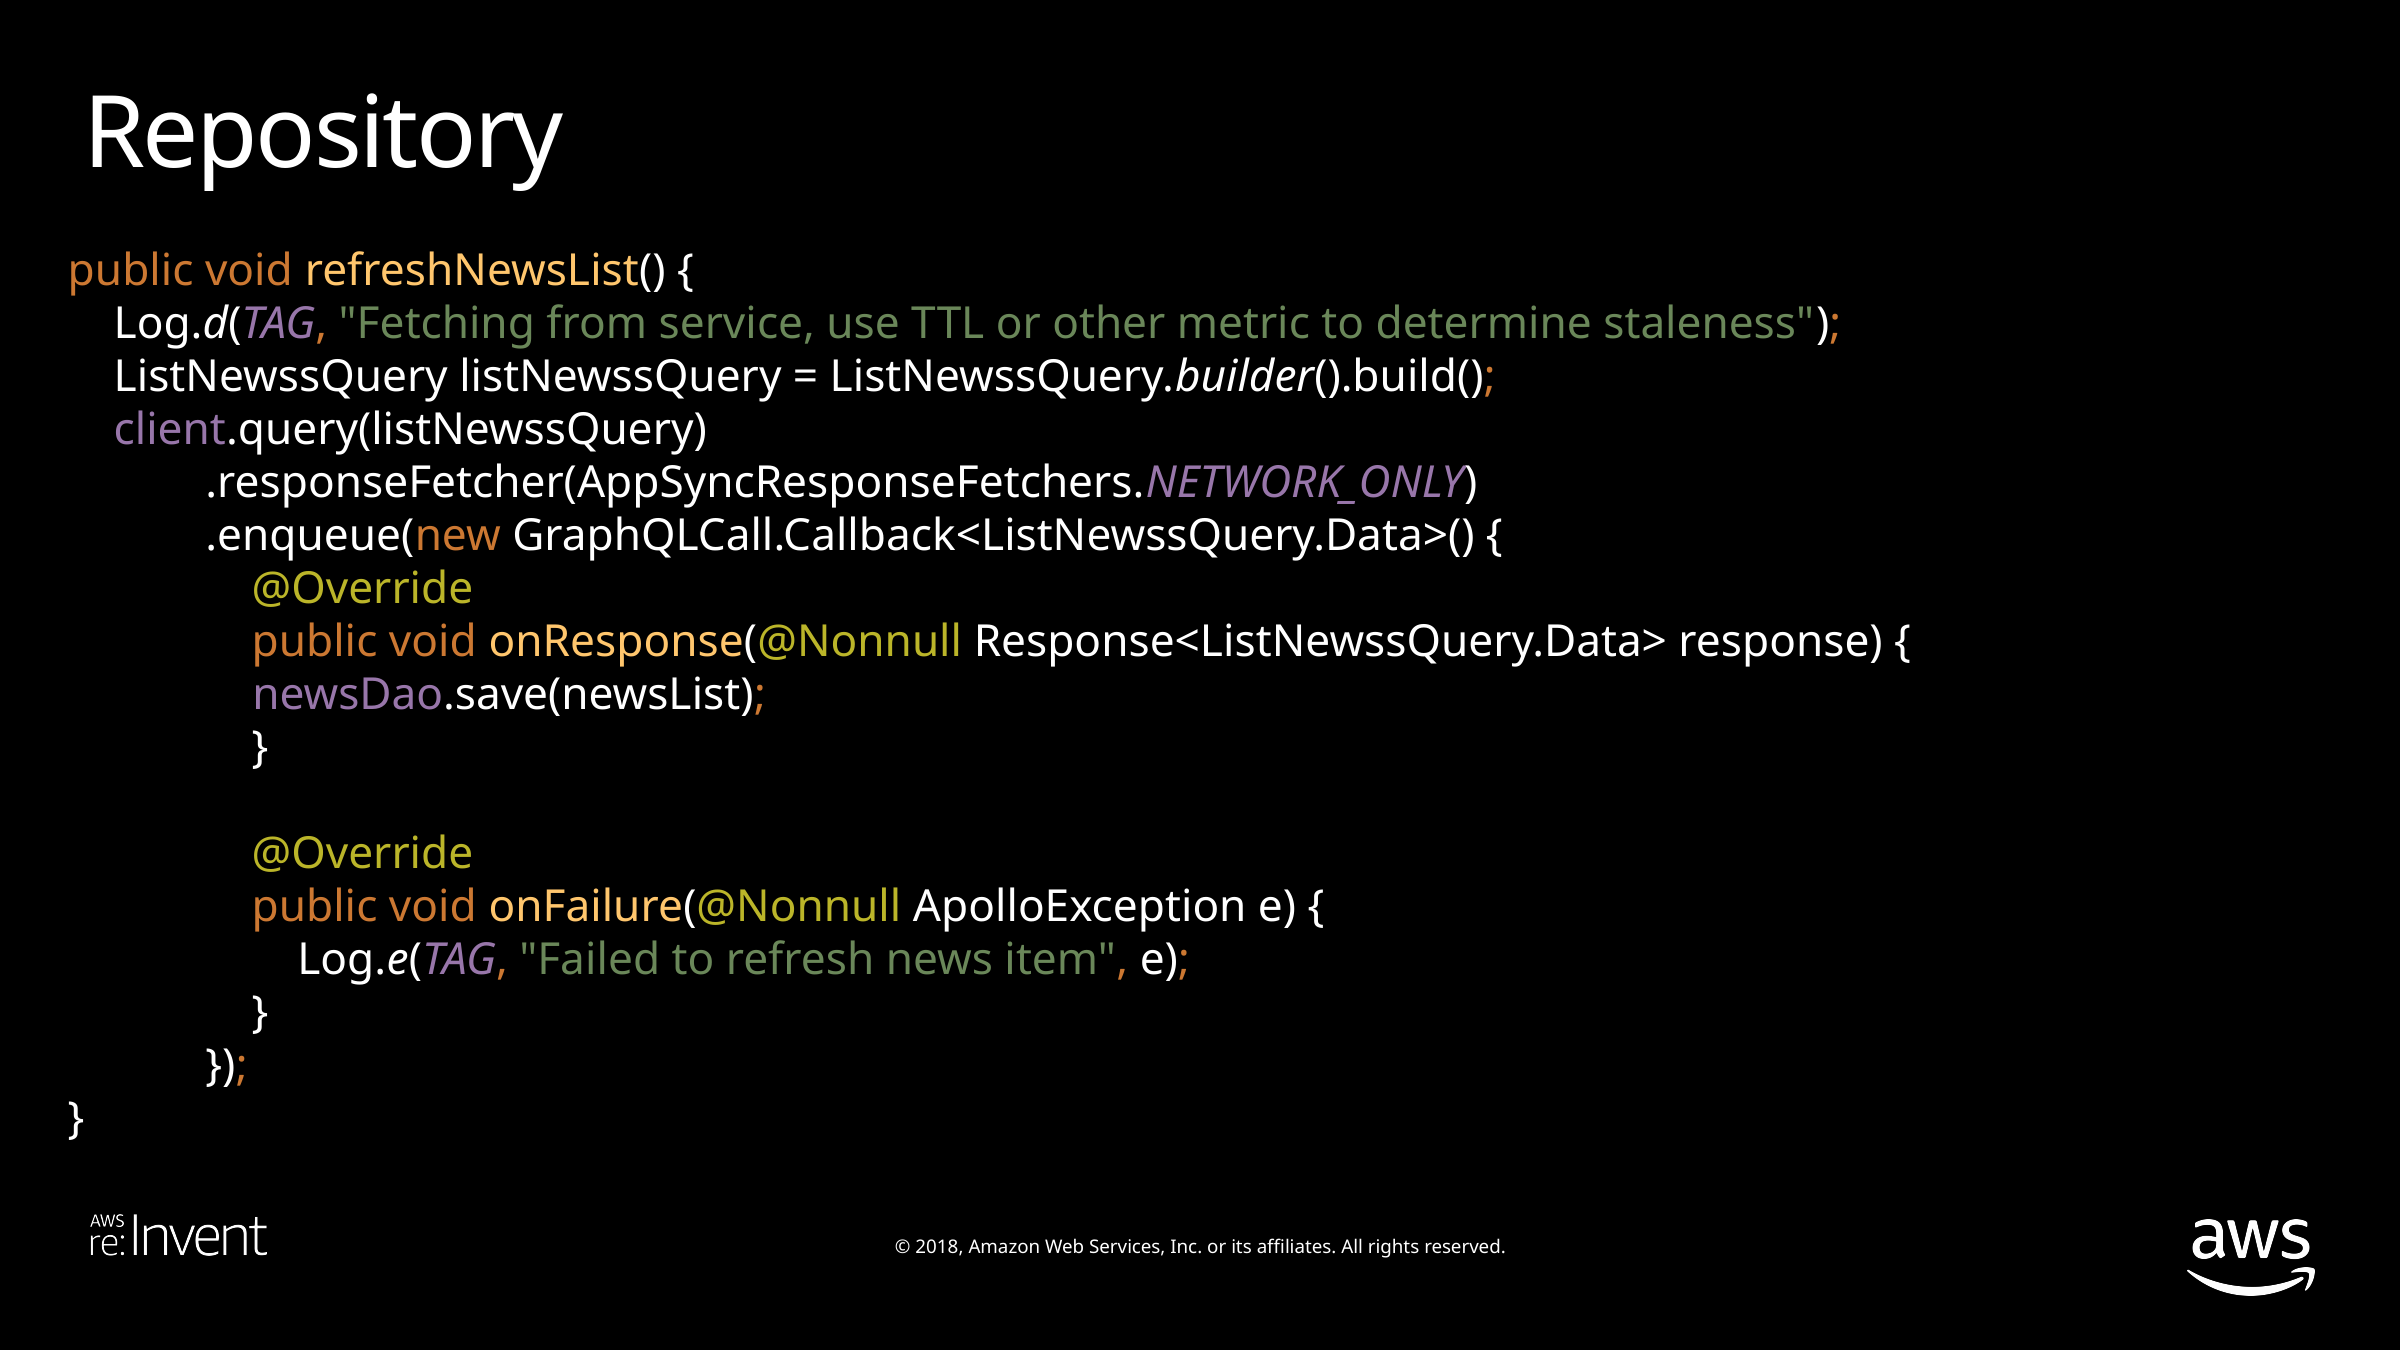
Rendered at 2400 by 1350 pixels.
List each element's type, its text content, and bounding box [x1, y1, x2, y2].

picture [90, 1214, 267, 1256]
picture [2187, 1219, 2315, 1296]
title Repository [53, 57, 2400, 235]
text_box public void refreshNewsList() { Log.d(TAG, "Fetching from service, use TTL or other metric to determine staleness"); ListNewssQuery listNewssQuery = ListNewssQuery.builder().build(); client.query(listNewssQuery) .responseFetcher(AppSyncResponseFetchers.NETWORK_ONLY) .enqueue(new GraphQLCall.Callback<ListNewssQuery.Data>() { @Override public void onResponse(@Nonnull Response<ListNewssQuery.Data> response) { newsDao.save(newsList); } @Override public void onFailure(@Nonnull ApolloException e) { Log.e(TAG, "Failed to refresh news item", e); } }); } [52, 234, 2348, 1150]
